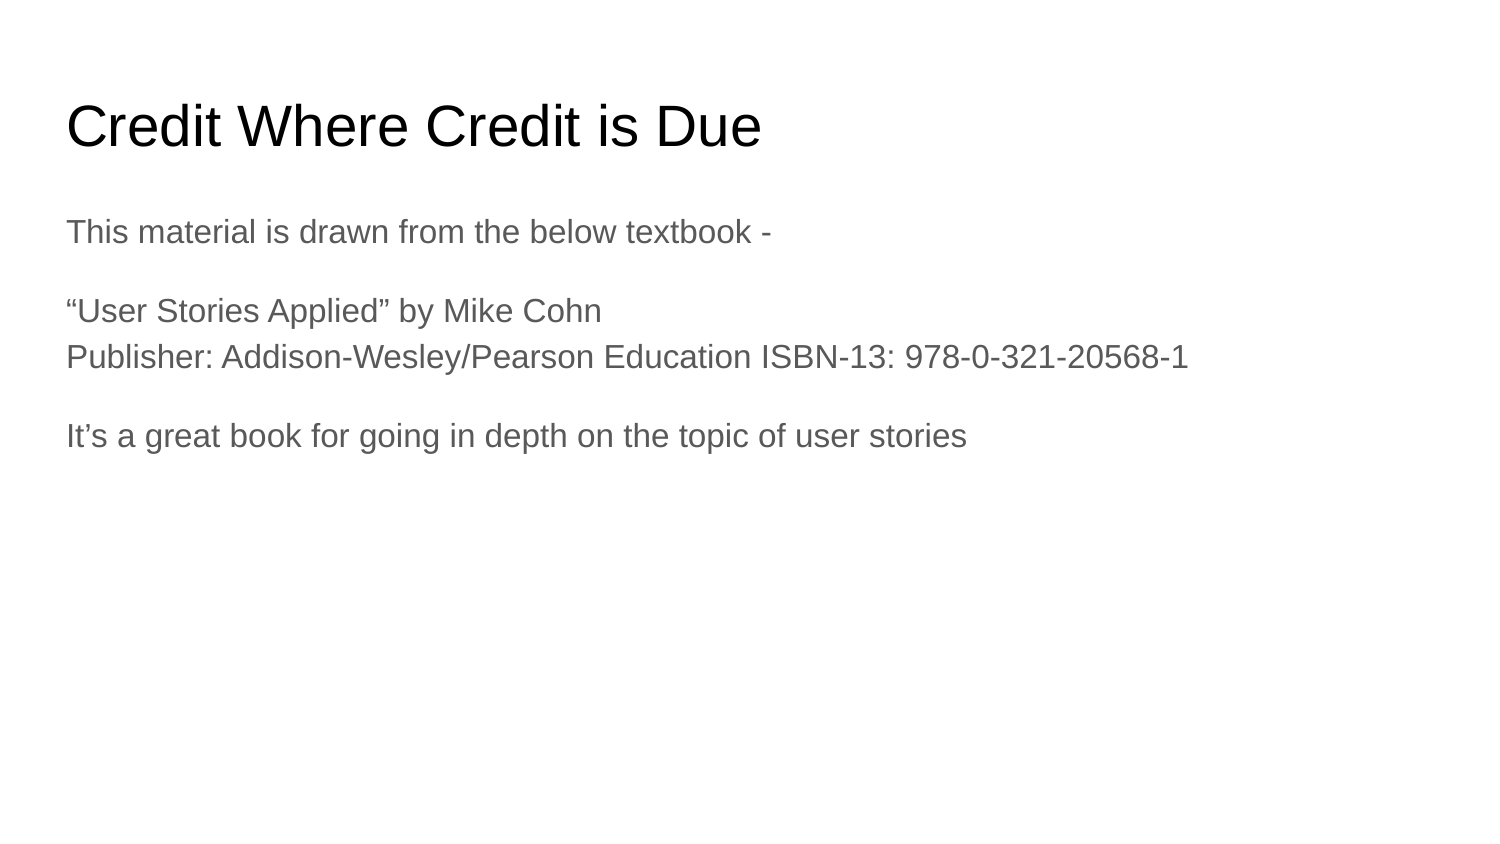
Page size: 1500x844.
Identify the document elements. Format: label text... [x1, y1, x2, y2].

title Credit Where Credit is Due [51, 72, 1449, 167]
list This material is drawn from the below textbook - “User Stories Applied” by Mike Cohn Publisher: Addison-Wesley/Pearson Education ISBN-13: 978-0-321-20568-1 It’s a great book for going in depth on the topic of user stories [51, 189, 1449, 750]
